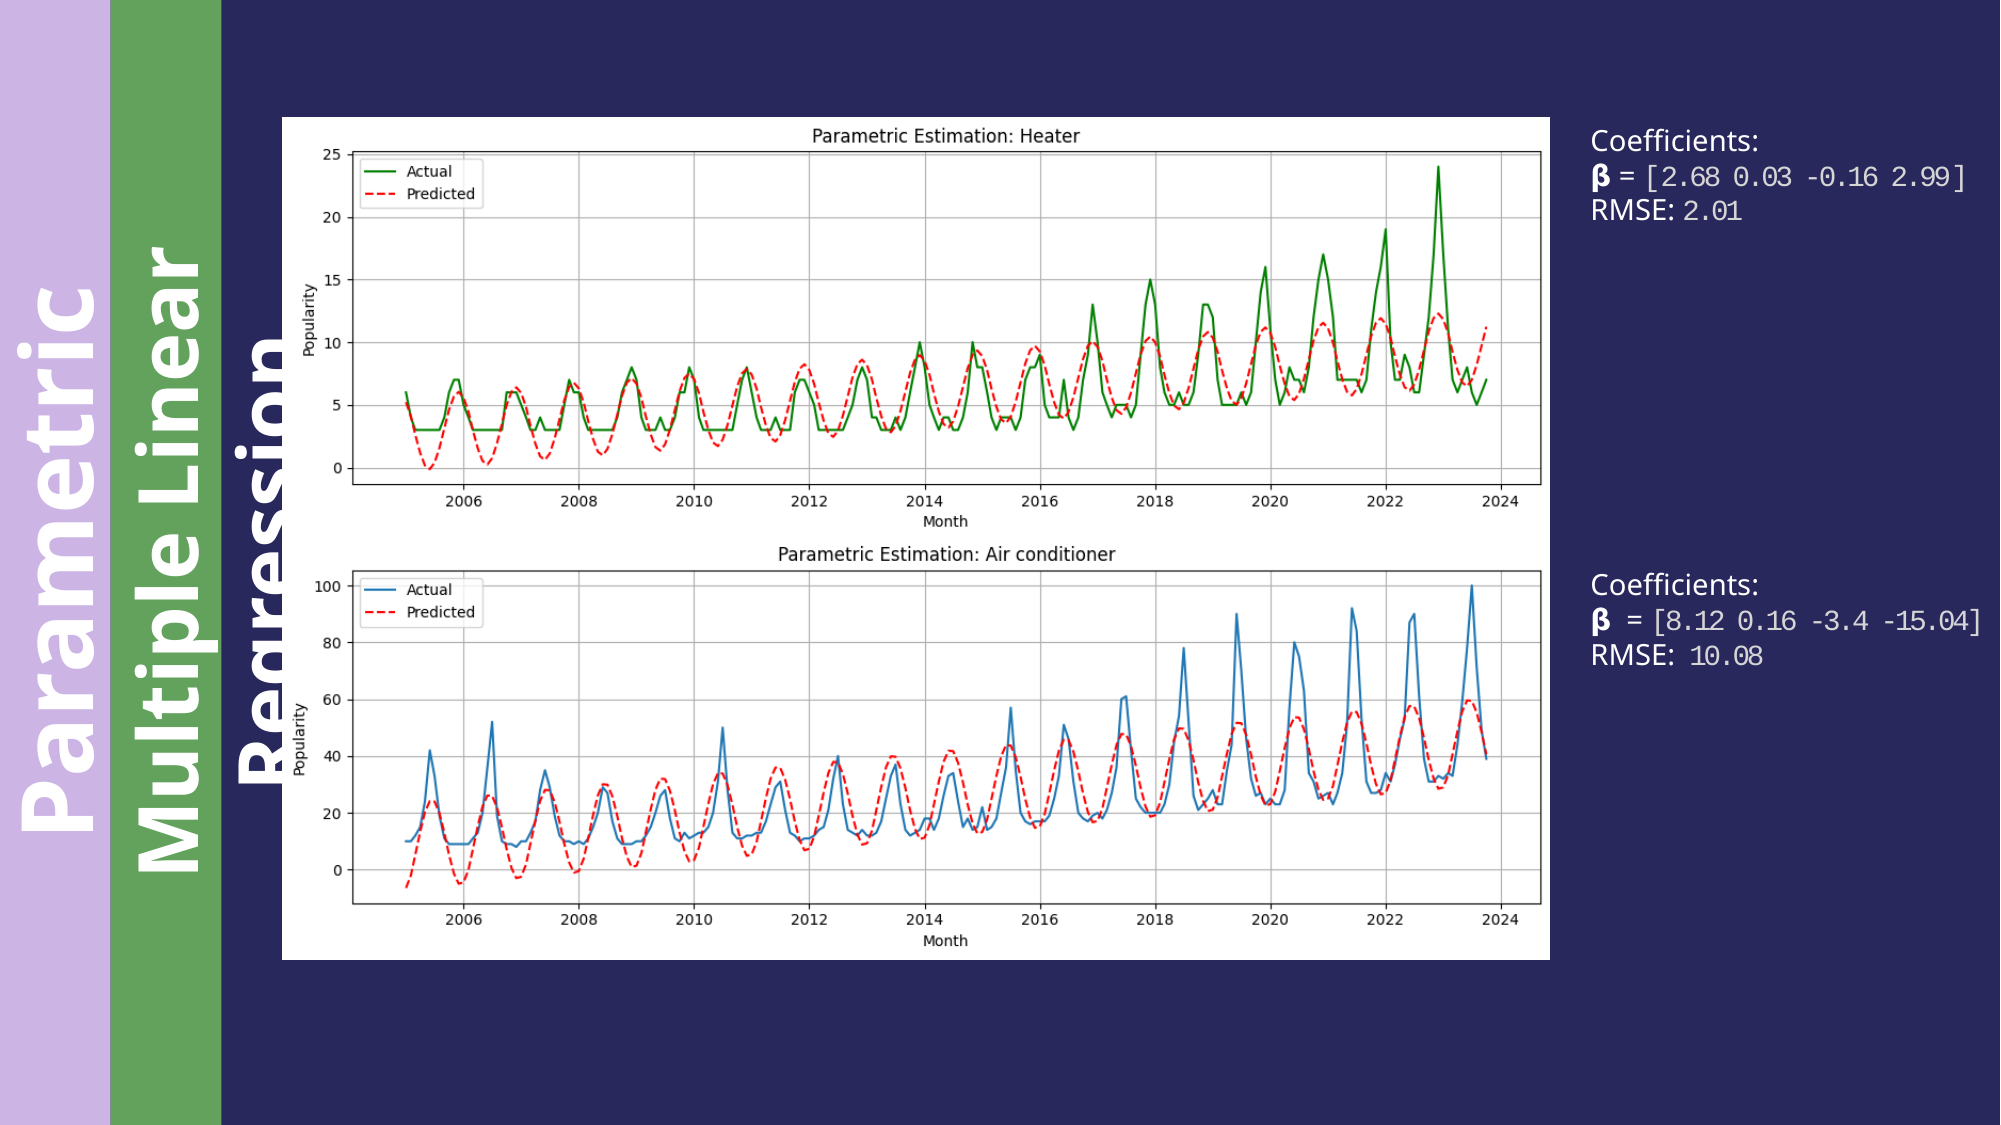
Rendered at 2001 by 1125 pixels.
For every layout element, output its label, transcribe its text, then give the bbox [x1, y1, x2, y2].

text_box Multiple Linear Regression [107, 0, 323, 1125]
text_box Coefficients: 𝝱 = [2.68 0.03 -0.16 2.99] RMSE: 2.01 [1575, 114, 2000, 235]
text_box Coefficients: 𝝱 = [8.12 0.16 -3.4 -15.04] RMSE: 10.08 [1575, 559, 2000, 679]
picture [282, 117, 1550, 960]
text_box Parametric [0, 38, 107, 1087]
